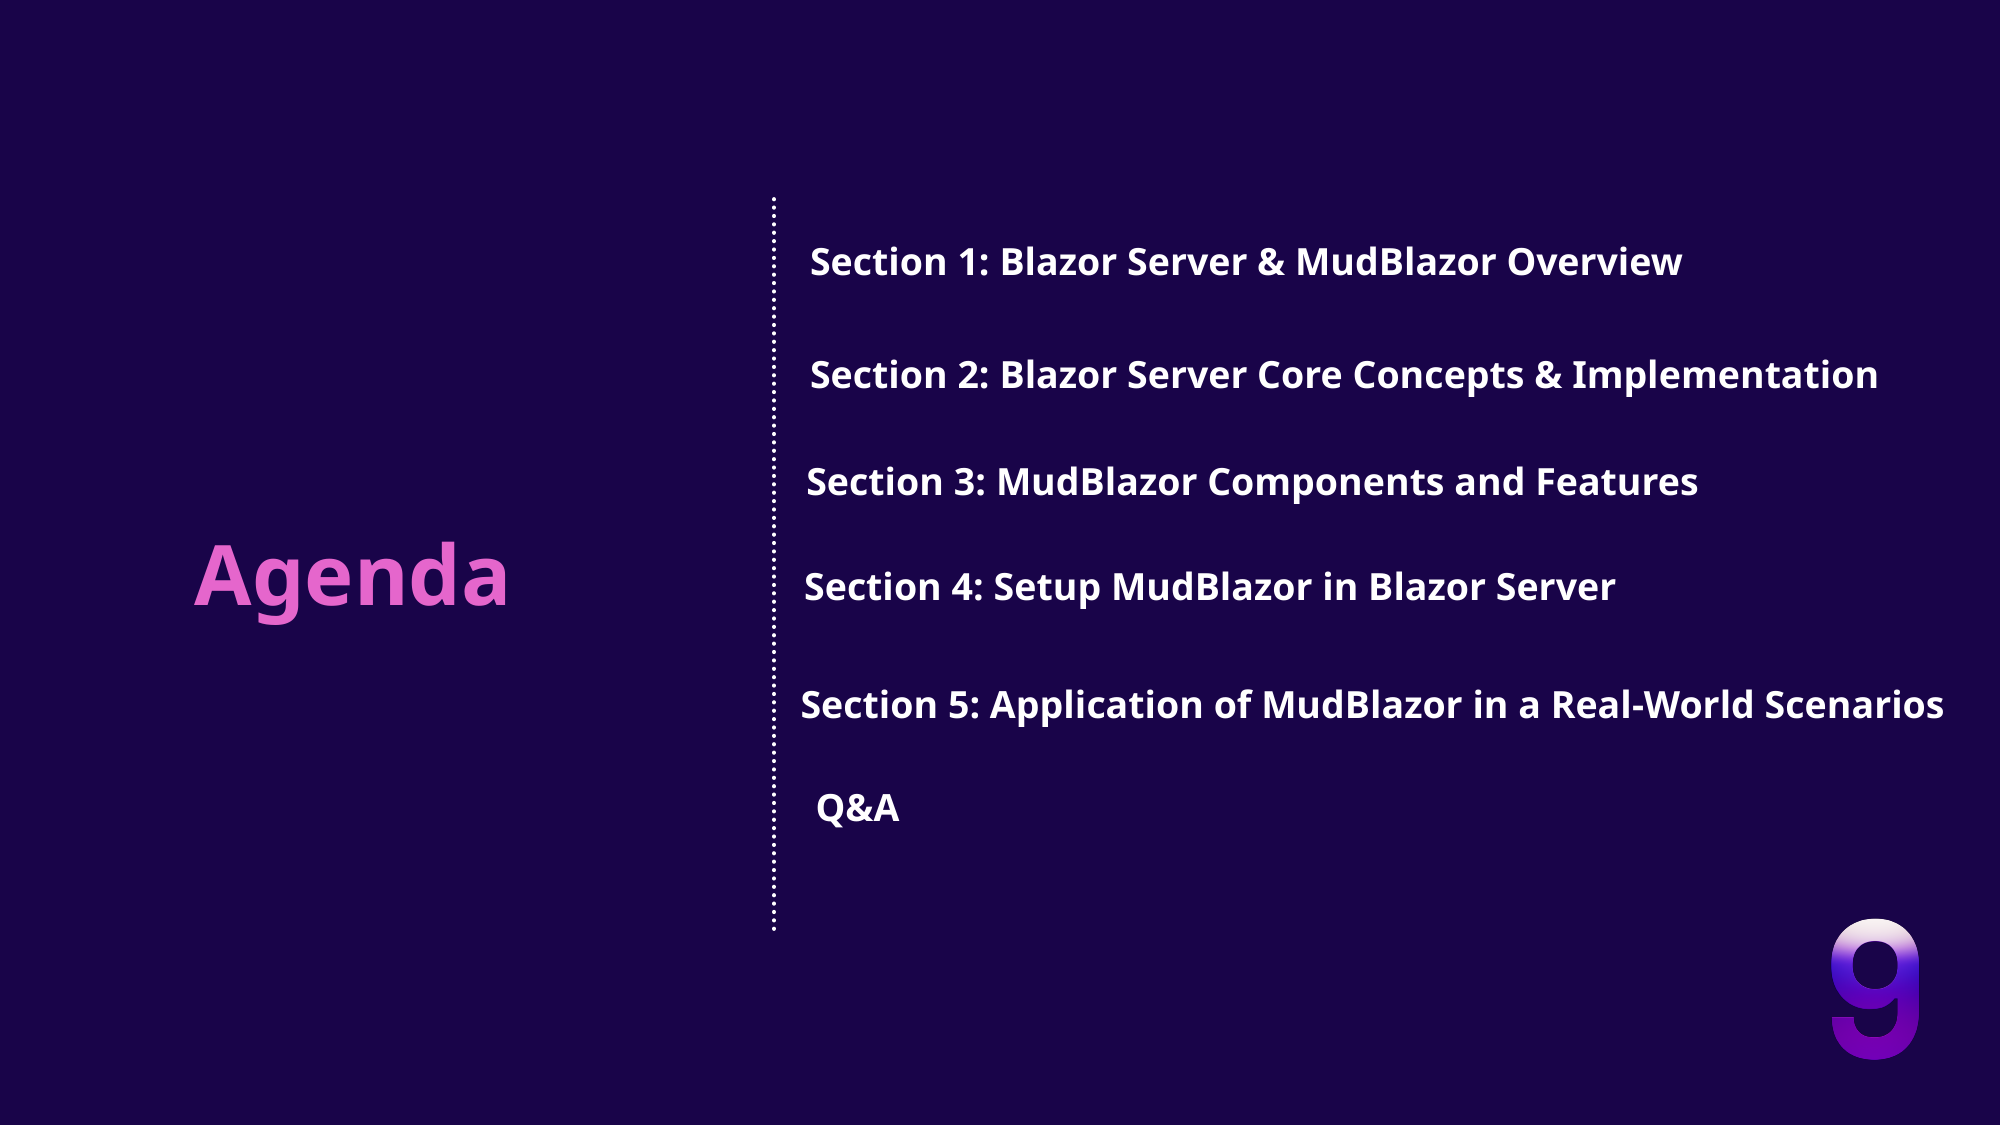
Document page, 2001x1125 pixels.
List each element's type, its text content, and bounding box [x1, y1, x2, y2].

text_box Section 4: Setup MudBlazor in Blazor Server [804, 563, 2000, 609]
list Section 2: Blazor Server Core Concepts & Implementation [809, 350, 2000, 396]
text_box Section 3: MudBlazor Components and Features [806, 458, 2000, 504]
text_box Section 5: Application of MudBlazor in a Real-World Scenarios [800, 681, 1998, 727]
list Section 1: Blazor Server & MudBlazor Overview [809, 237, 1868, 283]
list Q&A [815, 783, 1665, 830]
picture [1792, 897, 1961, 1084]
list Agenda [56, 522, 650, 624]
